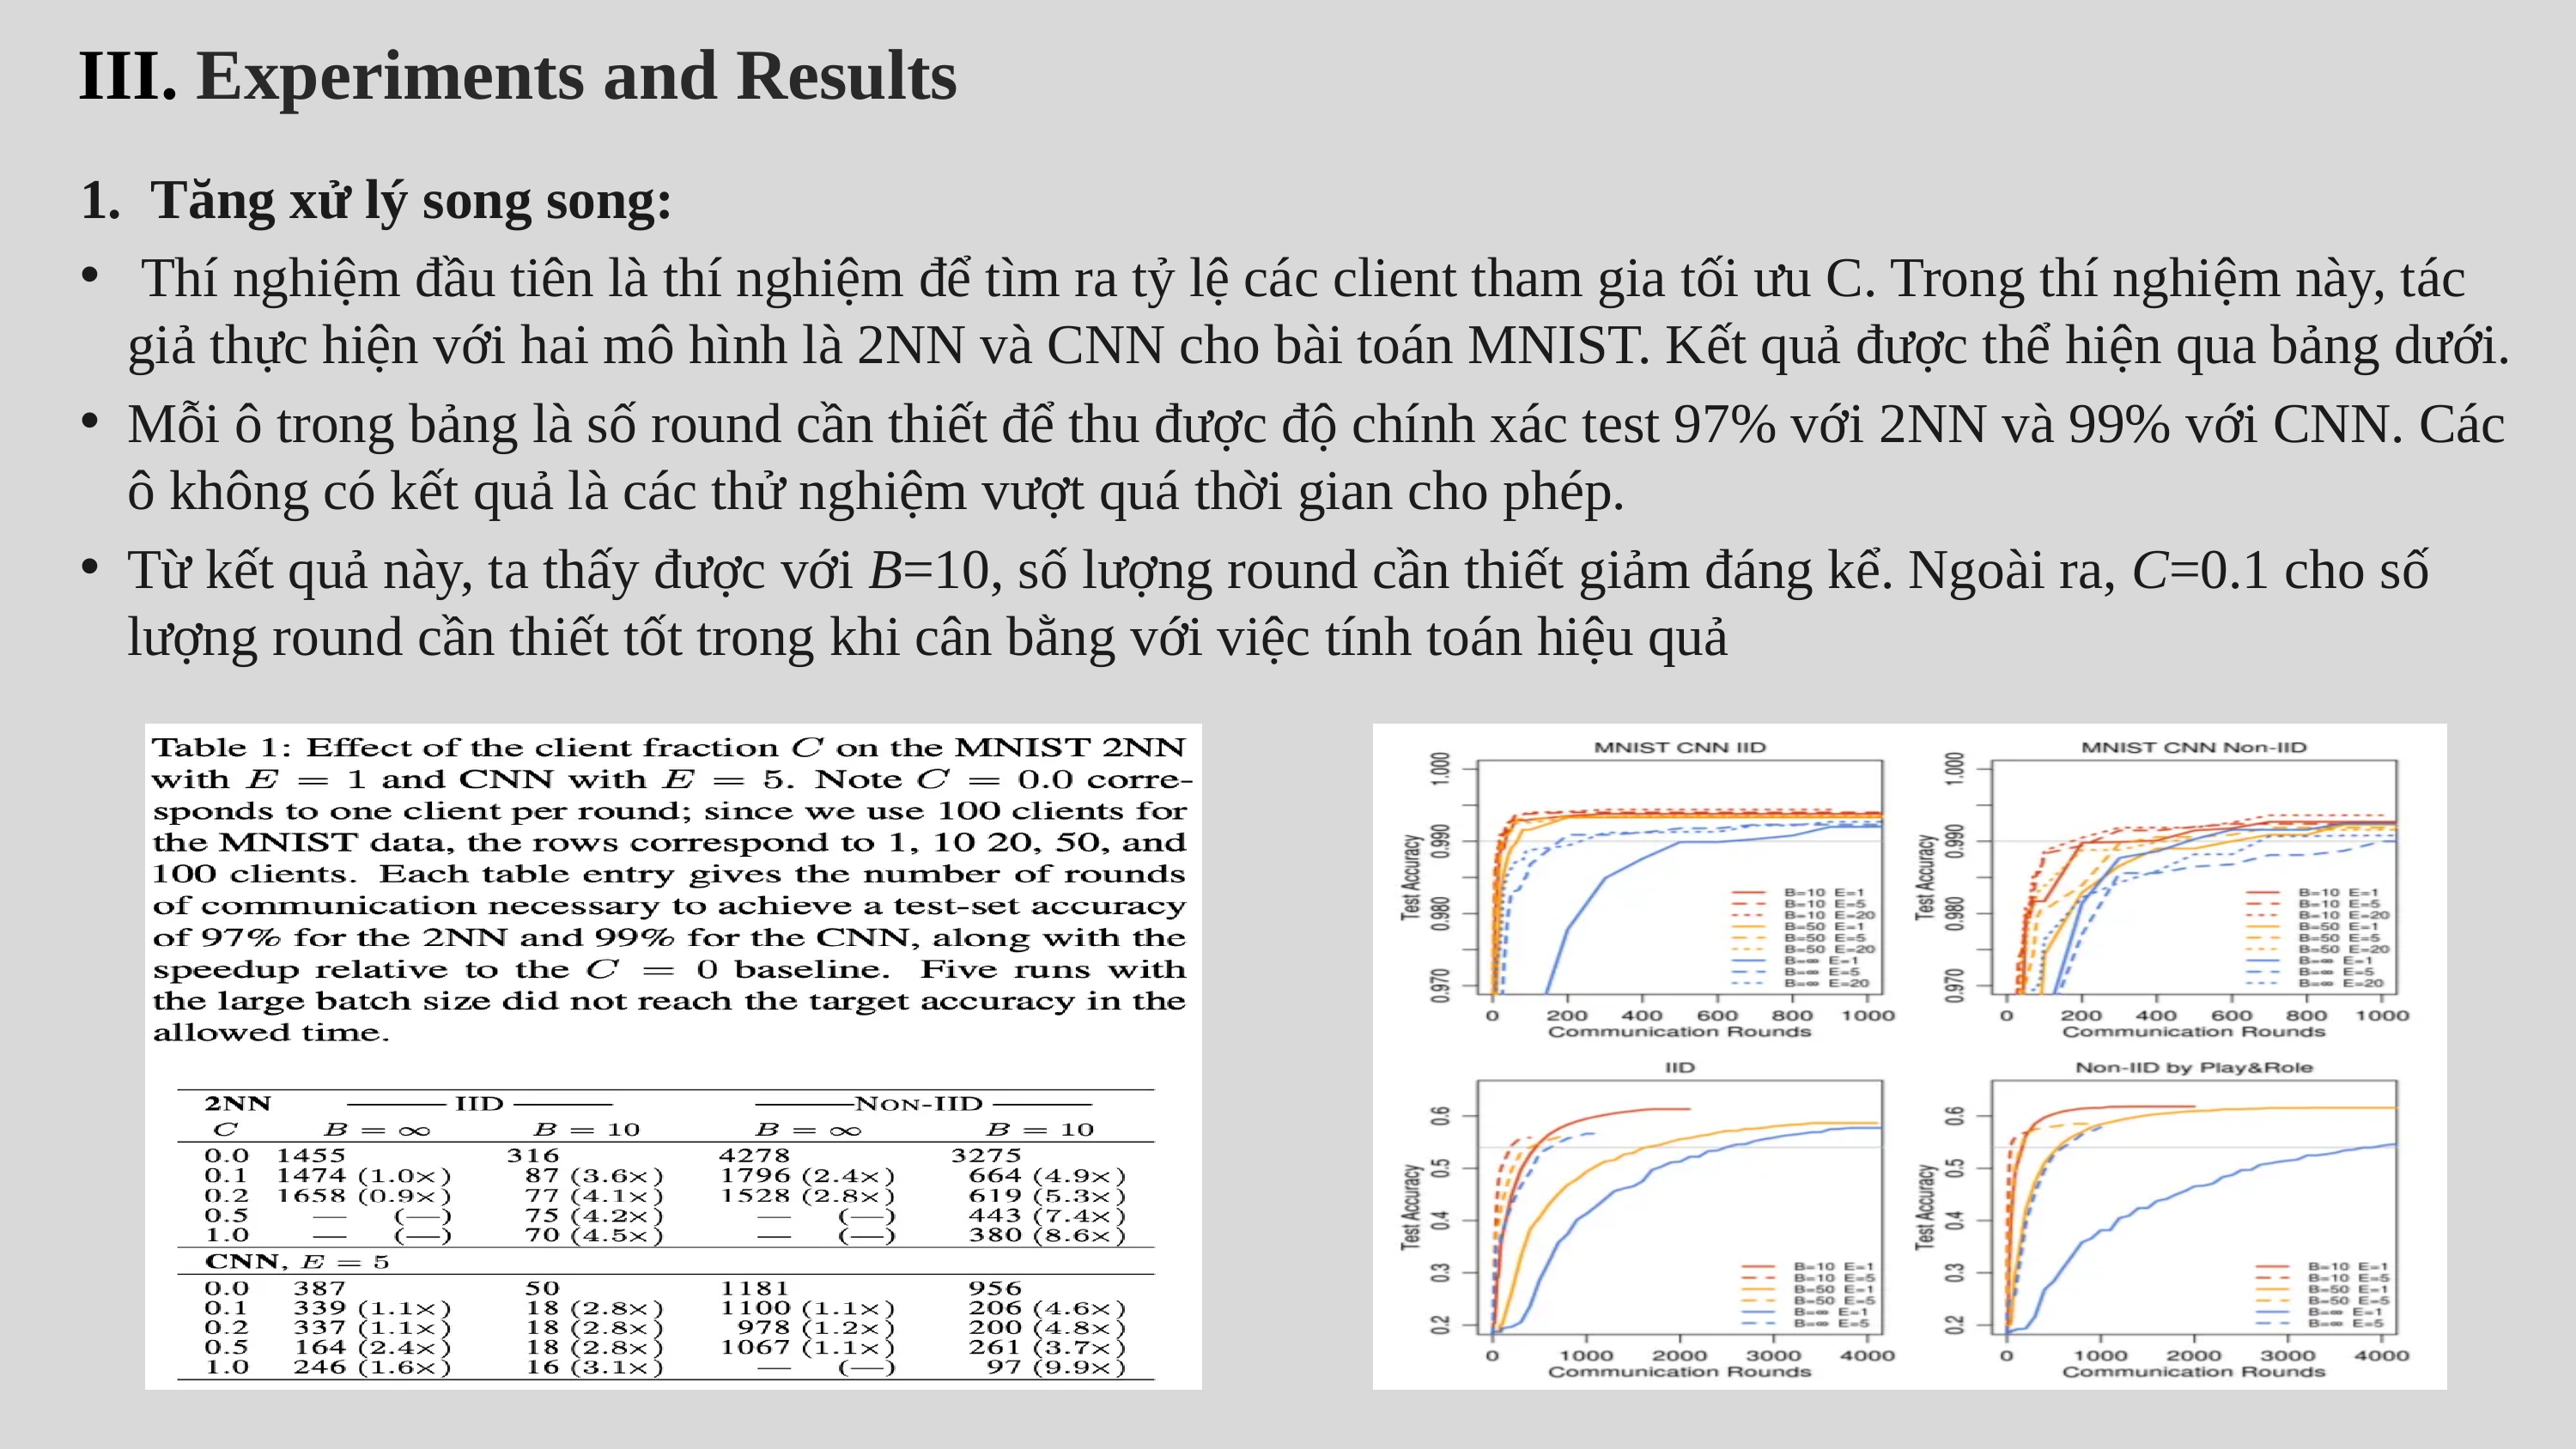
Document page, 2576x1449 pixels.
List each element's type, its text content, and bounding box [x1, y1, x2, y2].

picture [1373, 724, 2448, 1390]
list Tăng xử lý song song: Thí nghiệm đầu tiên là thí nghiệm để tìm ra tỷ lệ các client tham gia tối ưu C. Trong thí nghiệm này, tác giả thực hiện với hai mô hình là 2NN và CNN cho bài toán MNIST. Kết quả được thể hiện qua bảng dưới. Mỗi ô trong bảng là số round cần thiết để thu được độ chính xác test 97% với 2NN và 99% với CNN. Các ô không có kết quả là các thử nghiệm vượt quá thời gian cho phép. Từ kết quả này, ta thấy được với B=10, số lượng round cần thiết giảm đáng kể. Ngoài ra, C=0.1 cho số lượng round cần thiết tốt trong khi cân bằng với việc tính toán hiệu quả [67, 155, 2547, 746]
title III. Experiments and Results [64, 39, 1771, 188]
picture [145, 724, 1203, 1390]
